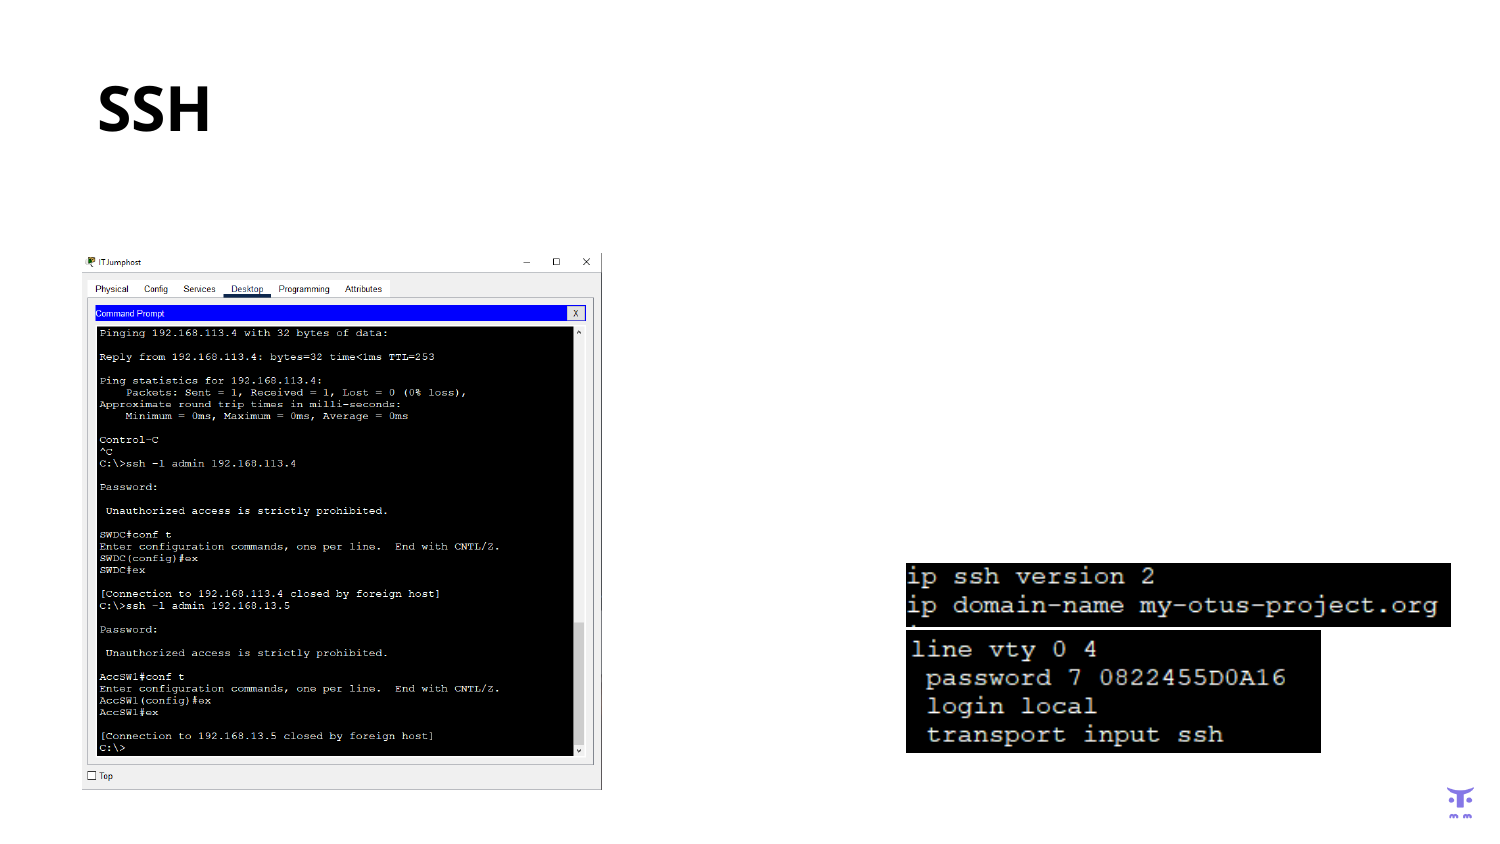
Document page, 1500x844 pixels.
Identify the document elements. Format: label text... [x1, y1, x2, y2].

title SSH [82, 54, 1480, 154]
picture [0, 0, 1500, 844]
